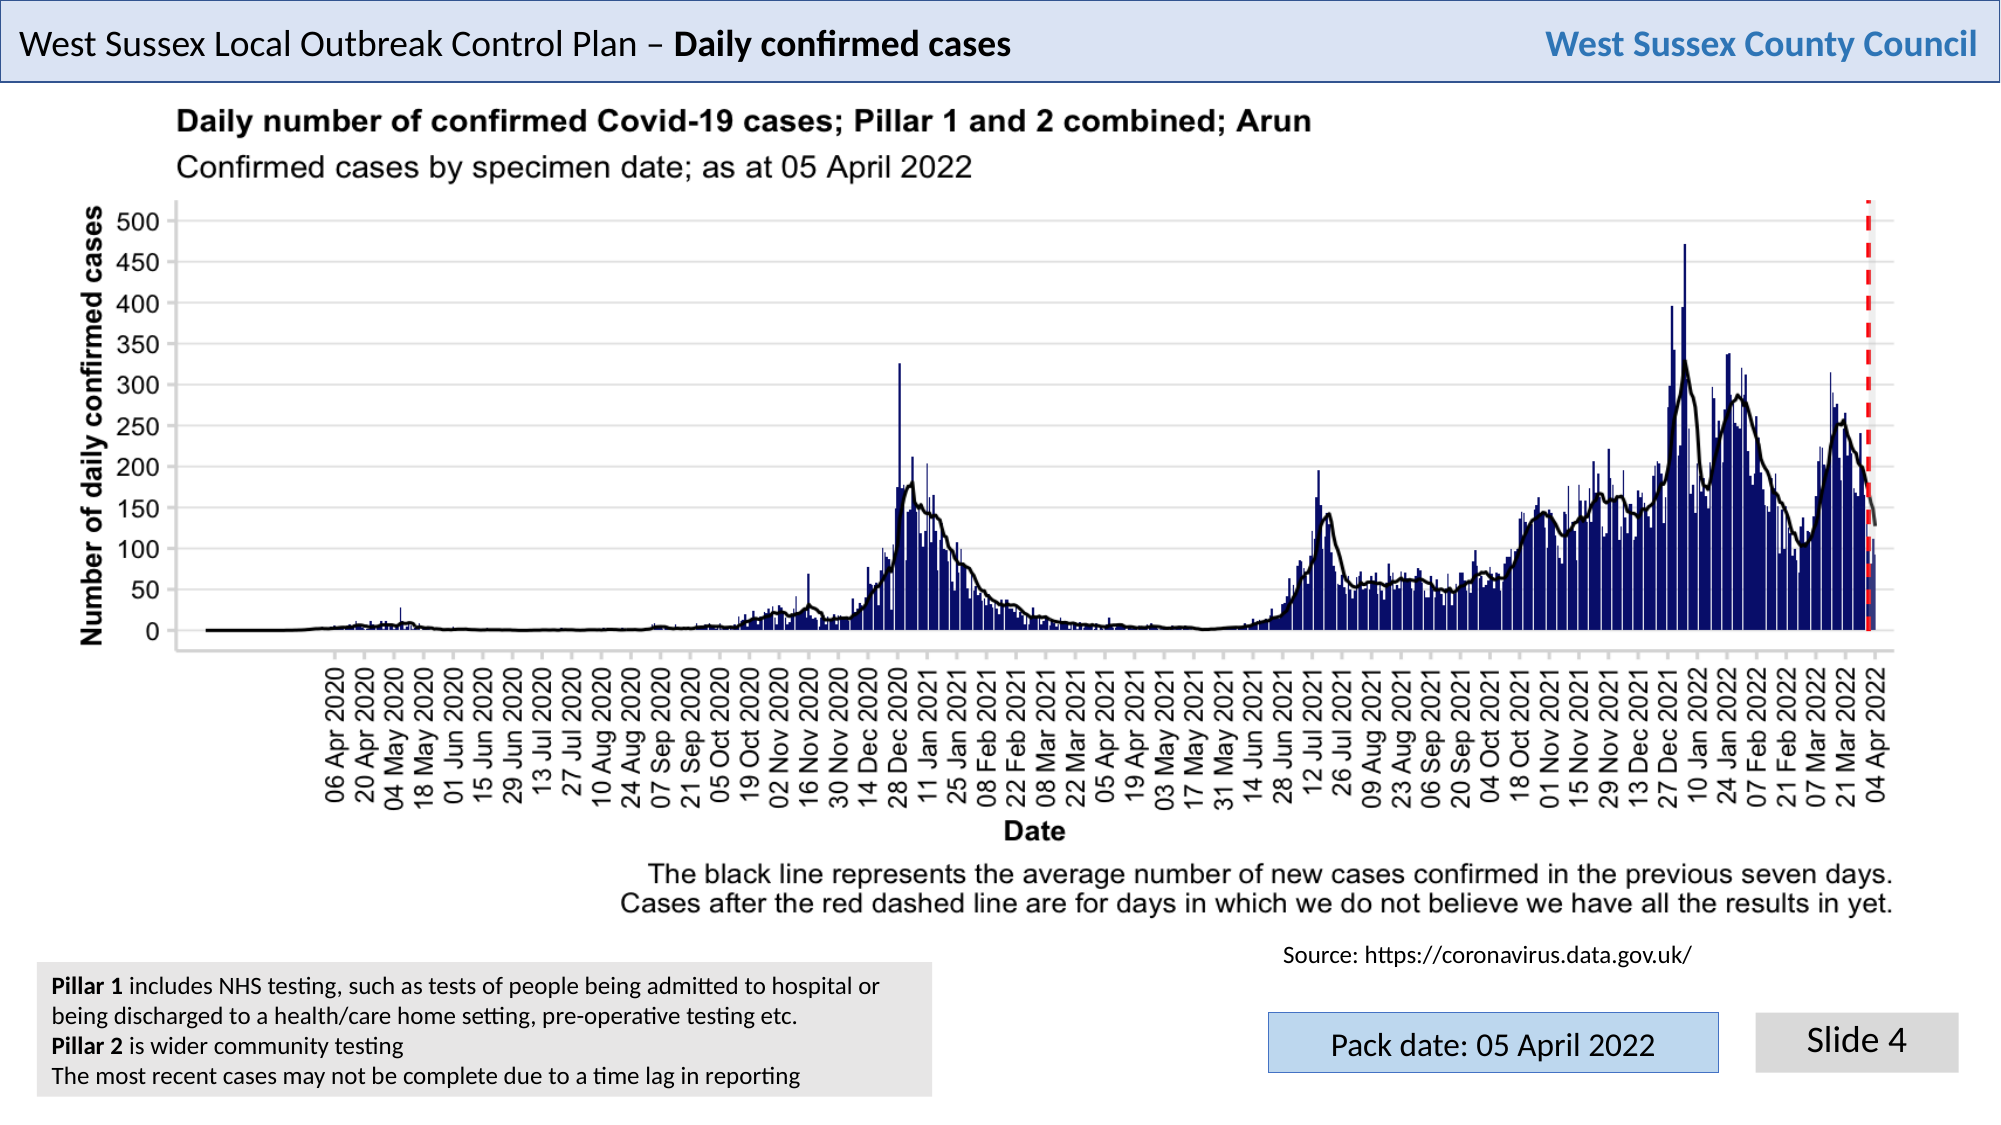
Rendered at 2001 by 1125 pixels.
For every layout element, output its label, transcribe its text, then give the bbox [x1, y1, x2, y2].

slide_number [1268, 1012, 1719, 1073]
picture [63, 91, 1912, 935]
list Source: https://coronavirus.data.gov.uk/ [1268, 935, 1912, 995]
list Slide 4 [1755, 1012, 1959, 1073]
